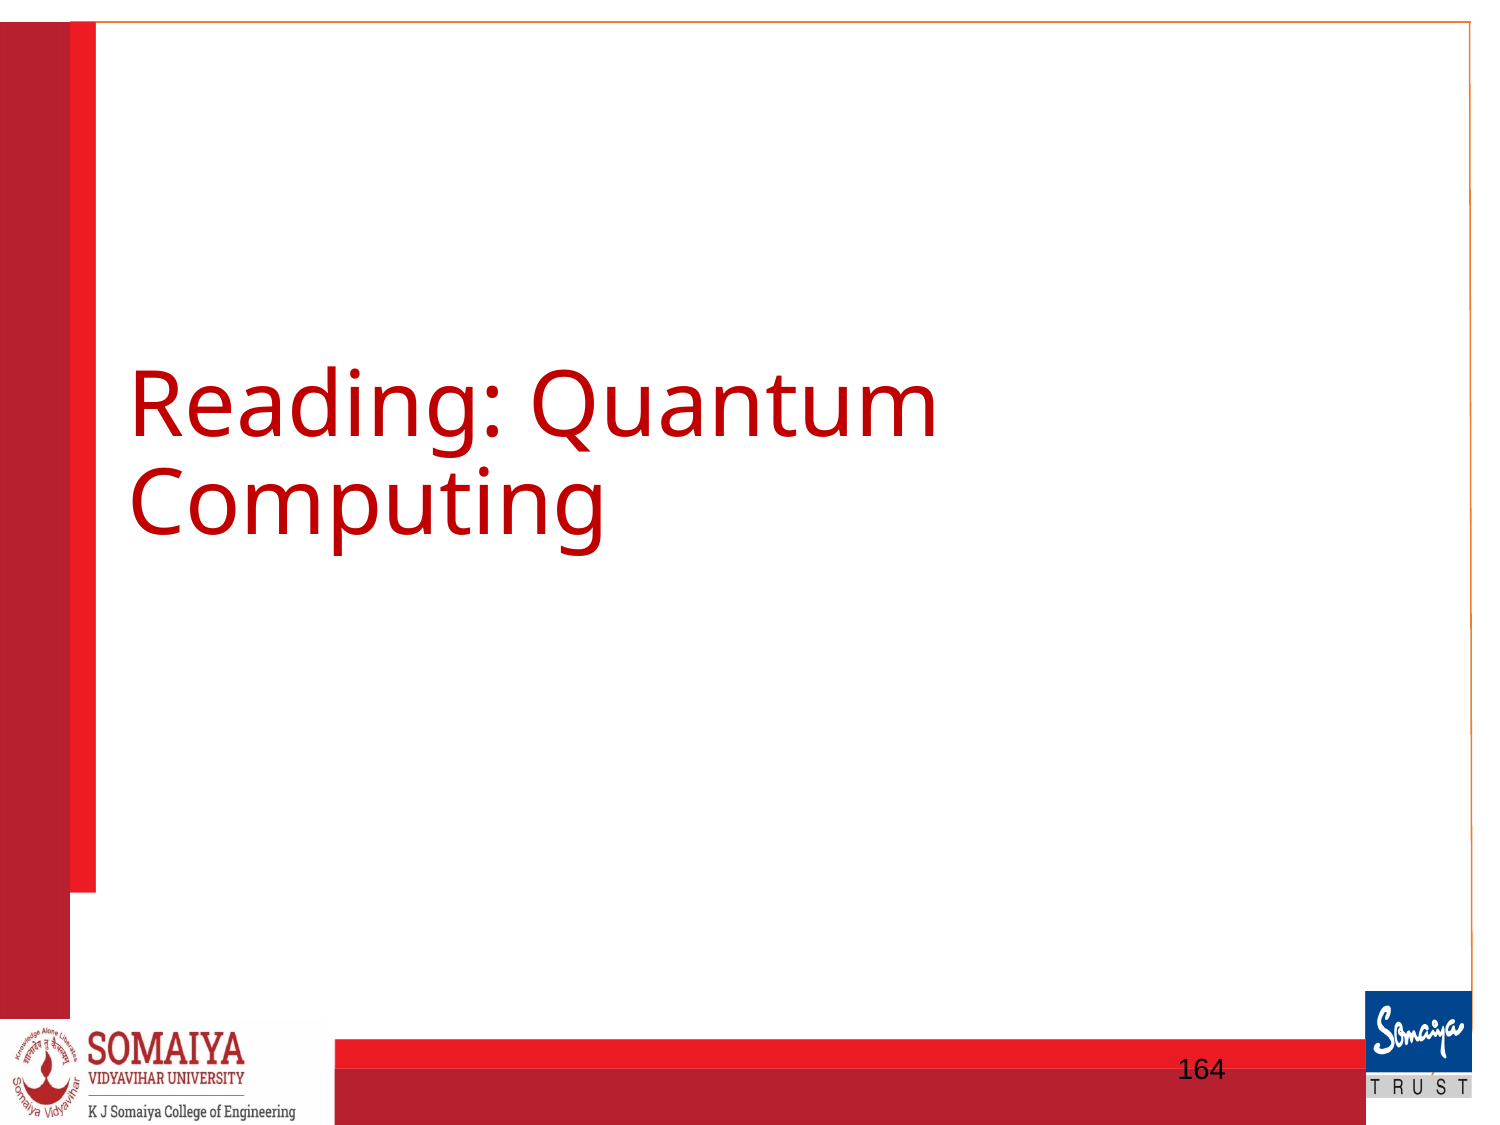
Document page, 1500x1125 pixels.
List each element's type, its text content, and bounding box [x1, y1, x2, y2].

picture [0, 22, 327, 1125]
picture [335, 1040, 1365, 1125]
picture [1365, 991, 1472, 1042]
title Reading: Quantum Computing [112, 349, 1388, 591]
slide_number 164 [1162, 1042, 1500, 1103]
